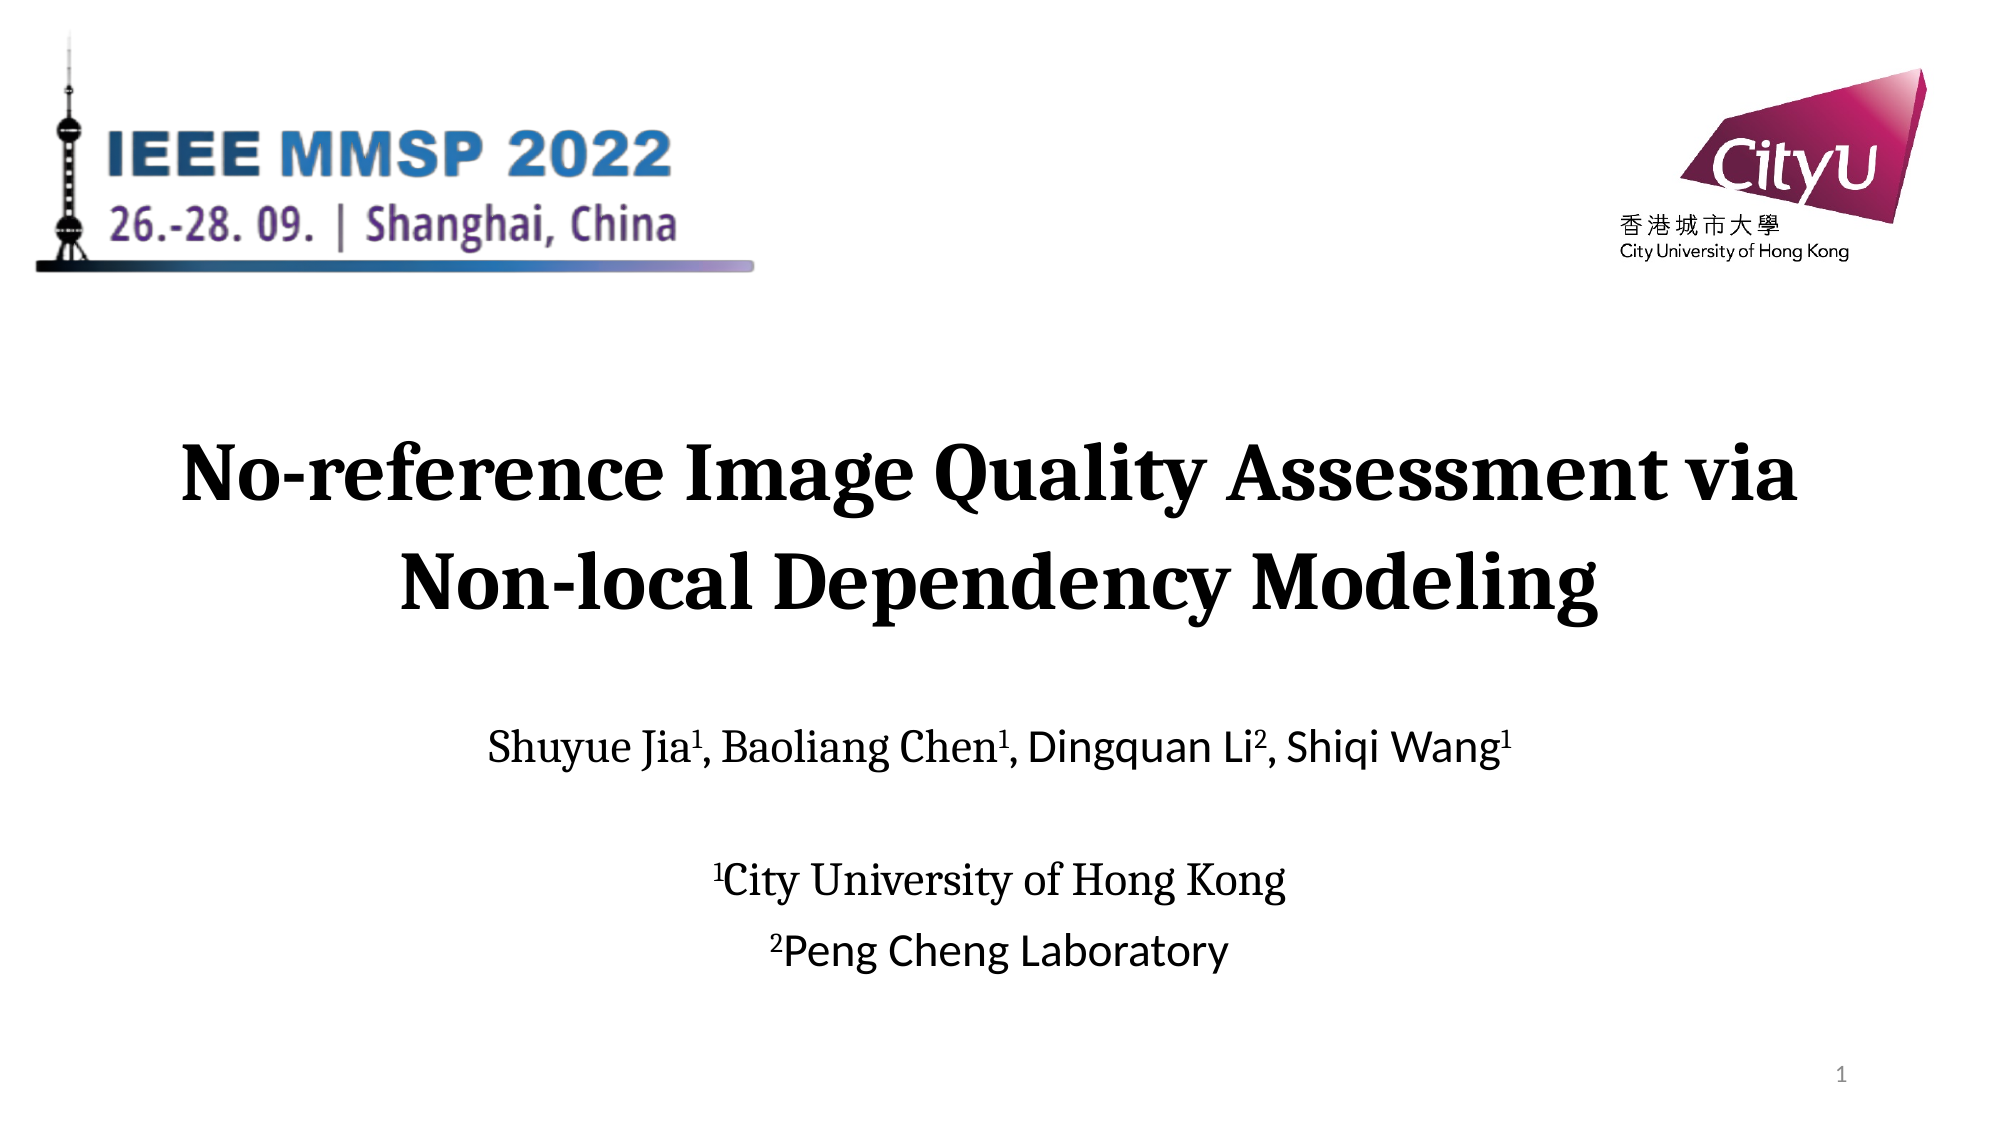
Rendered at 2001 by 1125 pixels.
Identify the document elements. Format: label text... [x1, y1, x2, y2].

slide_number 1 [1412, 1042, 1863, 1103]
subtitle Shuyue Jia1, Baoliang Chen1, Dingquan Li2, Shiqi Wang1 1City University of Hong Kong 2Peng Cheng Laboratory [0, 713, 2000, 986]
title No-reference Image Quality Assessment via Non-local Dependency Modeling [0, 389, 2000, 634]
picture [1546, 22, 2000, 314]
picture [0, 0, 813, 291]
